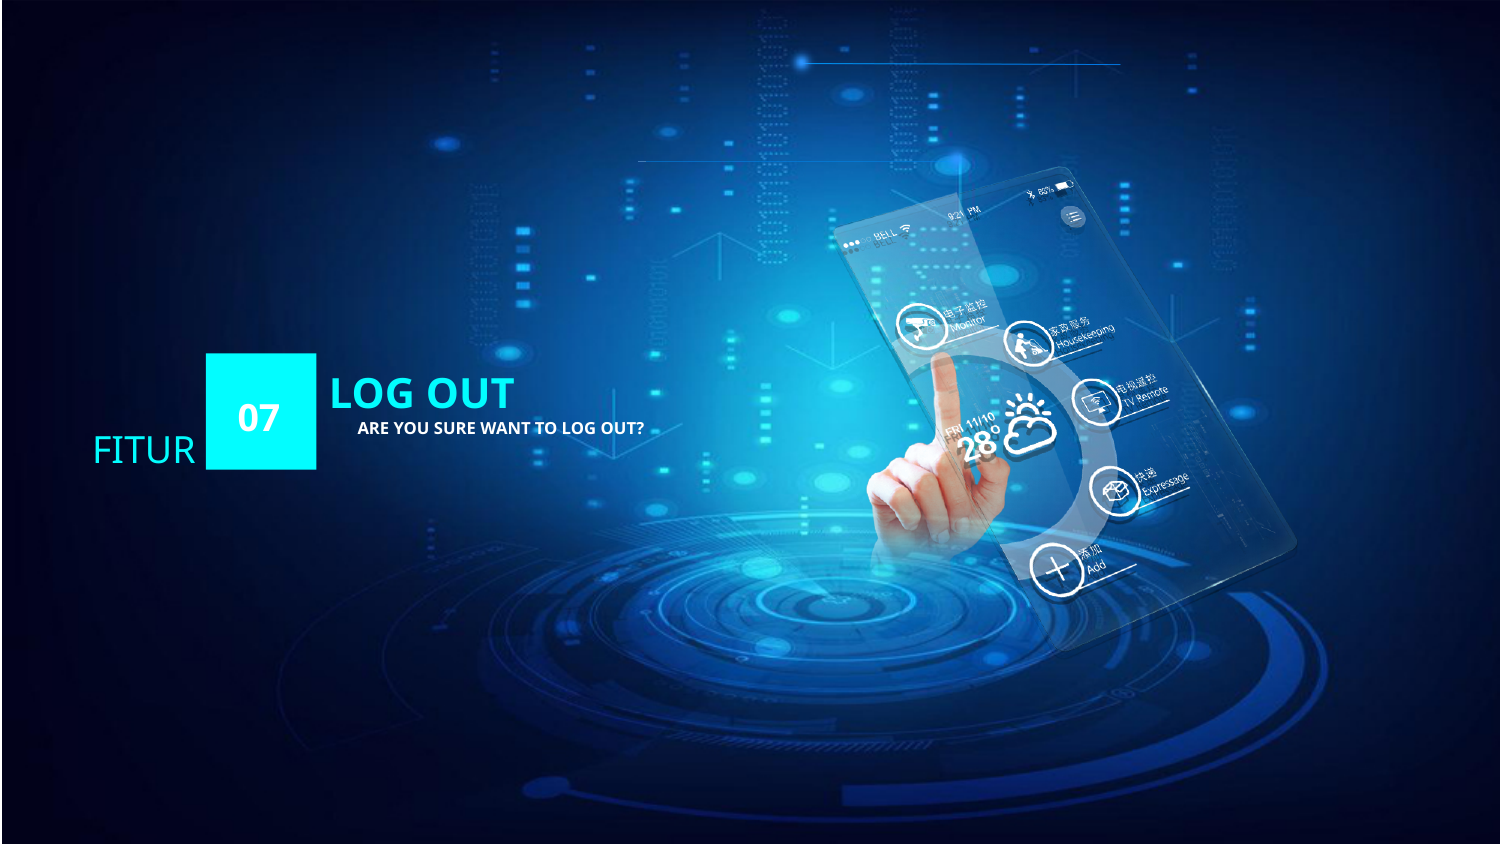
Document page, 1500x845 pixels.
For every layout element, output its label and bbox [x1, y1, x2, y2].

text_box [205, 353, 317, 470]
picture [1, 0, 1500, 844]
